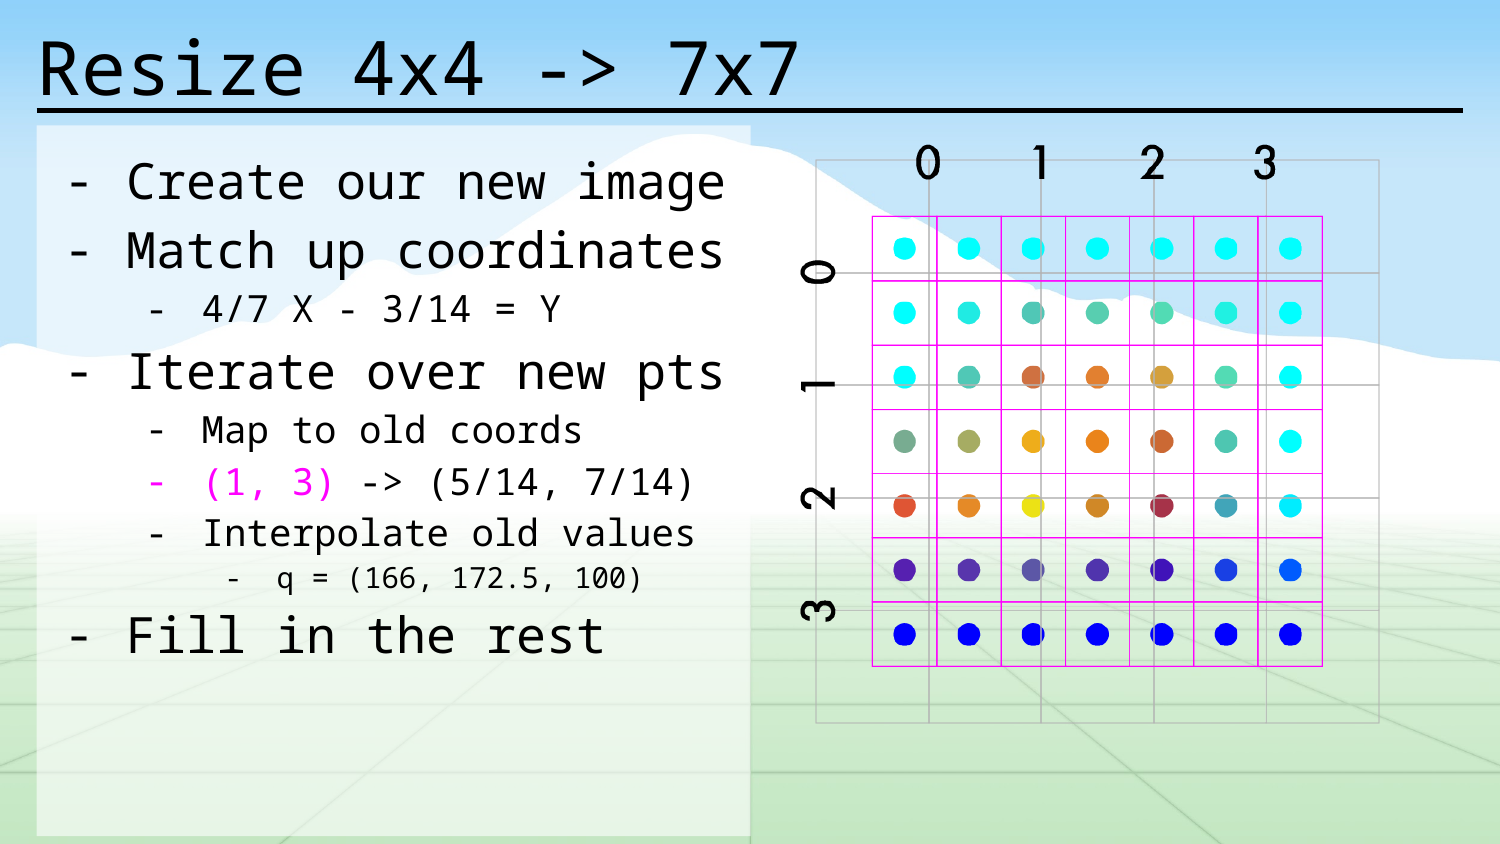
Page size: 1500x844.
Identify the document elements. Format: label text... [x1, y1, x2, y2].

picture [0, 0, 1500, 844]
title Resize 4x4 -> 7x7 [20, 31, 1479, 126]
list Create our new image Match up coordinates 4/7 X - 3/14 = Y Iterate over new pts Map to old coords (1, 3) -> (5/14, 7/14) Interpolate old values q = (166, 172.5, 100) Fill in the rest [36, 125, 745, 837]
